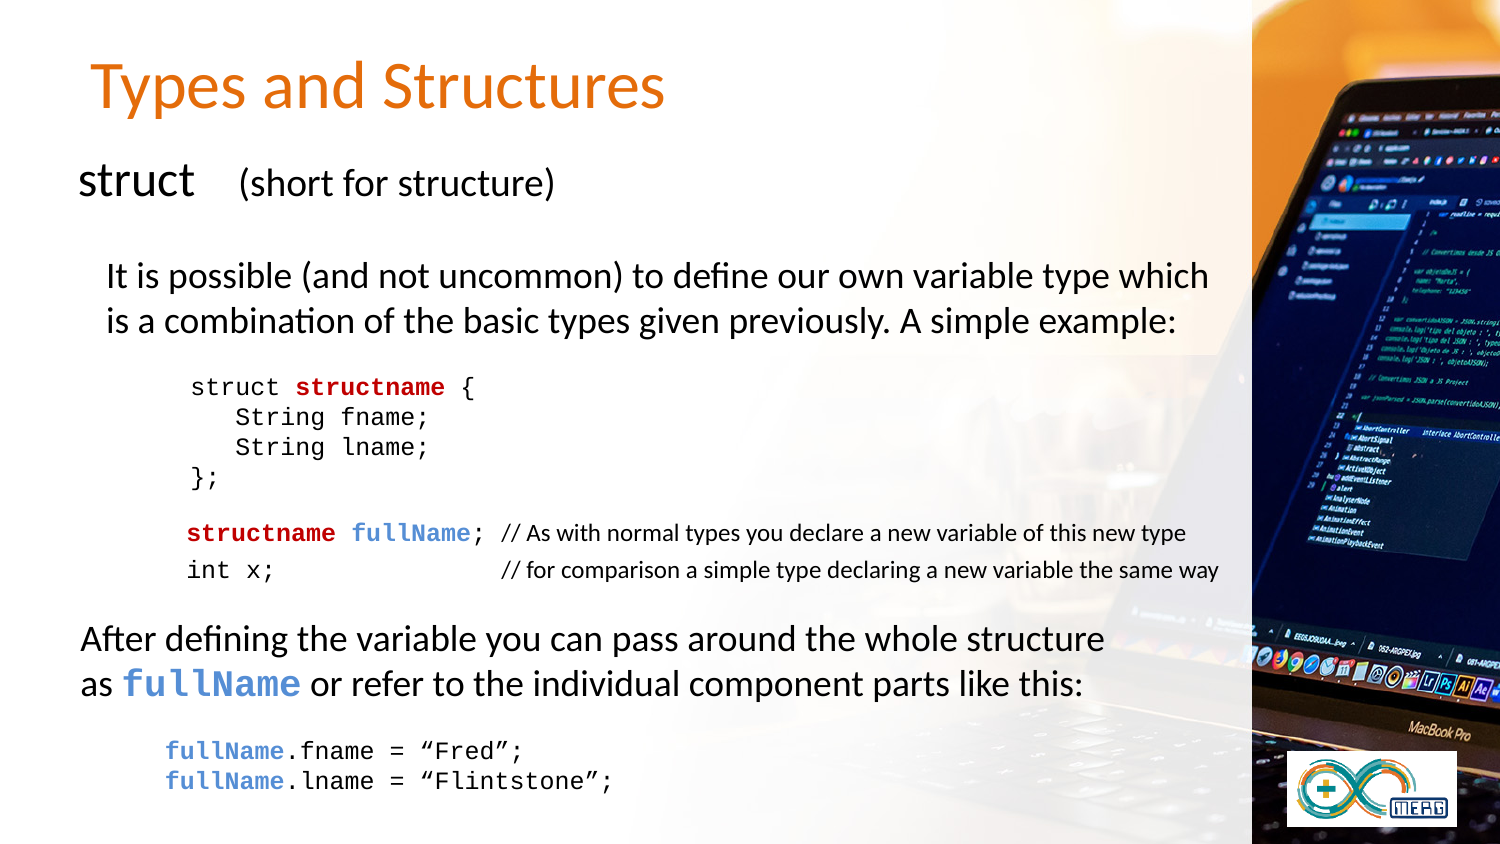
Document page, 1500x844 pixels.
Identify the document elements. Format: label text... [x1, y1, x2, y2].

picture [0, 0, 1500, 844]
title Types and Structures [75, 32, 1226, 130]
text_box After defining the variable you can pass around the whole structure as fullName or refer to the individual component parts like this: fullName.fname = “Fred”; fullName.lname = “Flintstone”; [37, 606, 1363, 802]
text_box structname fullName; // As with normal types you declare a new variable of this new type [58, 509, 1272, 546]
list struct (short for structure) It is possible (and not uncommon) to define our own variable type which is a combination of the basic types given previously. A simple example: struct structname { String fname; String lname; }; [62, 138, 1238, 501]
text_box int x; // for comparison a simple type declaring a new variable the same way [58, 546, 1272, 592]
